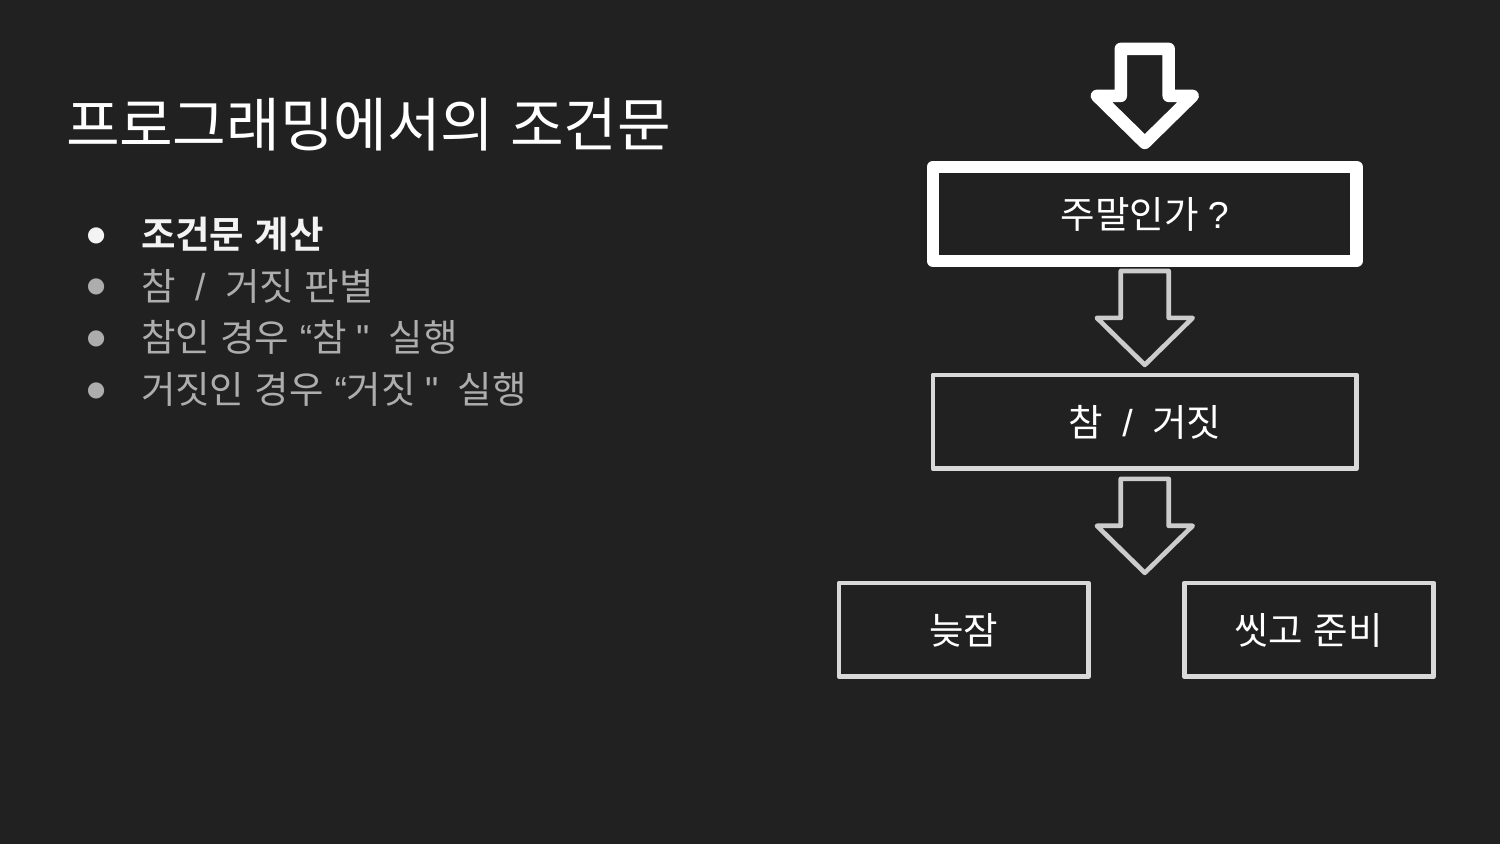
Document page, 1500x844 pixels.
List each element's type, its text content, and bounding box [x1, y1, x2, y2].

text_box [1096, 48, 1193, 143]
text_box 씻고 준비 [1184, 582, 1434, 677]
text_box 주말인가? [932, 166, 1357, 261]
text_box [1096, 478, 1193, 573]
list 조건문 계산 참 / 거짓 판별 참인 경우 “참" 실행 거짓인 경우 “거짓" 실행 [51, 189, 1449, 750]
text_box 늦잠 [839, 582, 1089, 677]
title 프로그래밍에서의 조건문 [51, 72, 1449, 167]
text_box [1096, 270, 1193, 365]
text_box 참 / 거짓 [932, 374, 1357, 469]
